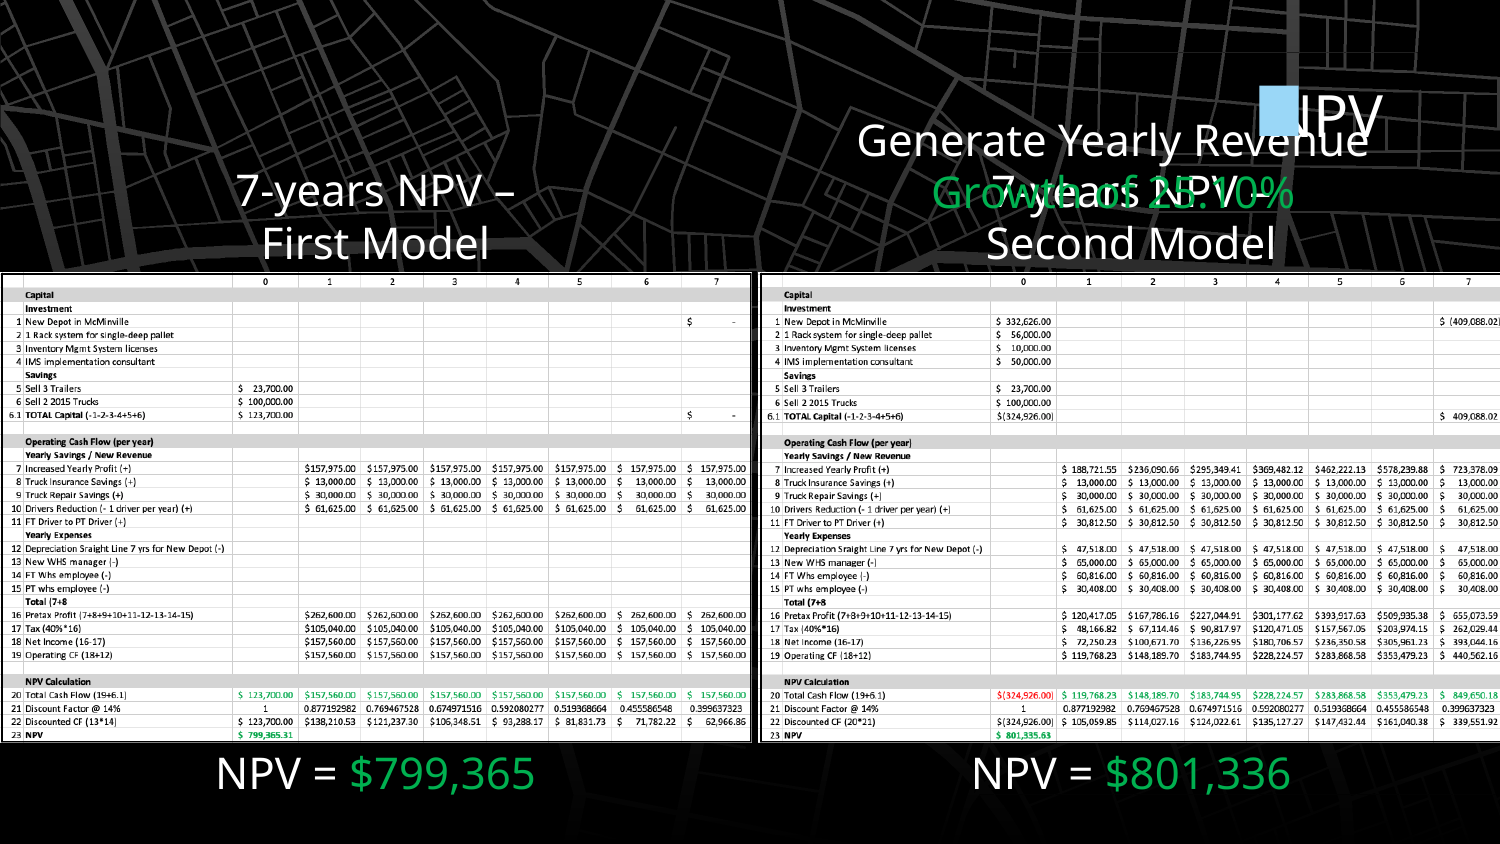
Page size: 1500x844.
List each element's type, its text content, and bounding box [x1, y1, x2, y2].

text_box NPV = $799,365 [183, 752, 568, 813]
text_box Generate Yearly Revenue Growth of 25.10% [767, 166, 1460, 233]
picture [0, 272, 752, 744]
picture [757, 272, 1500, 744]
text_box NPV = $801,336 [925, 752, 1337, 814]
text_box 7-years NPV – First Model [183, 216, 568, 270]
title NPV [827, 64, 1399, 144]
text_box 7-years NPV – Second Model [925, 233, 1337, 270]
text_box [1259, 85, 1299, 136]
